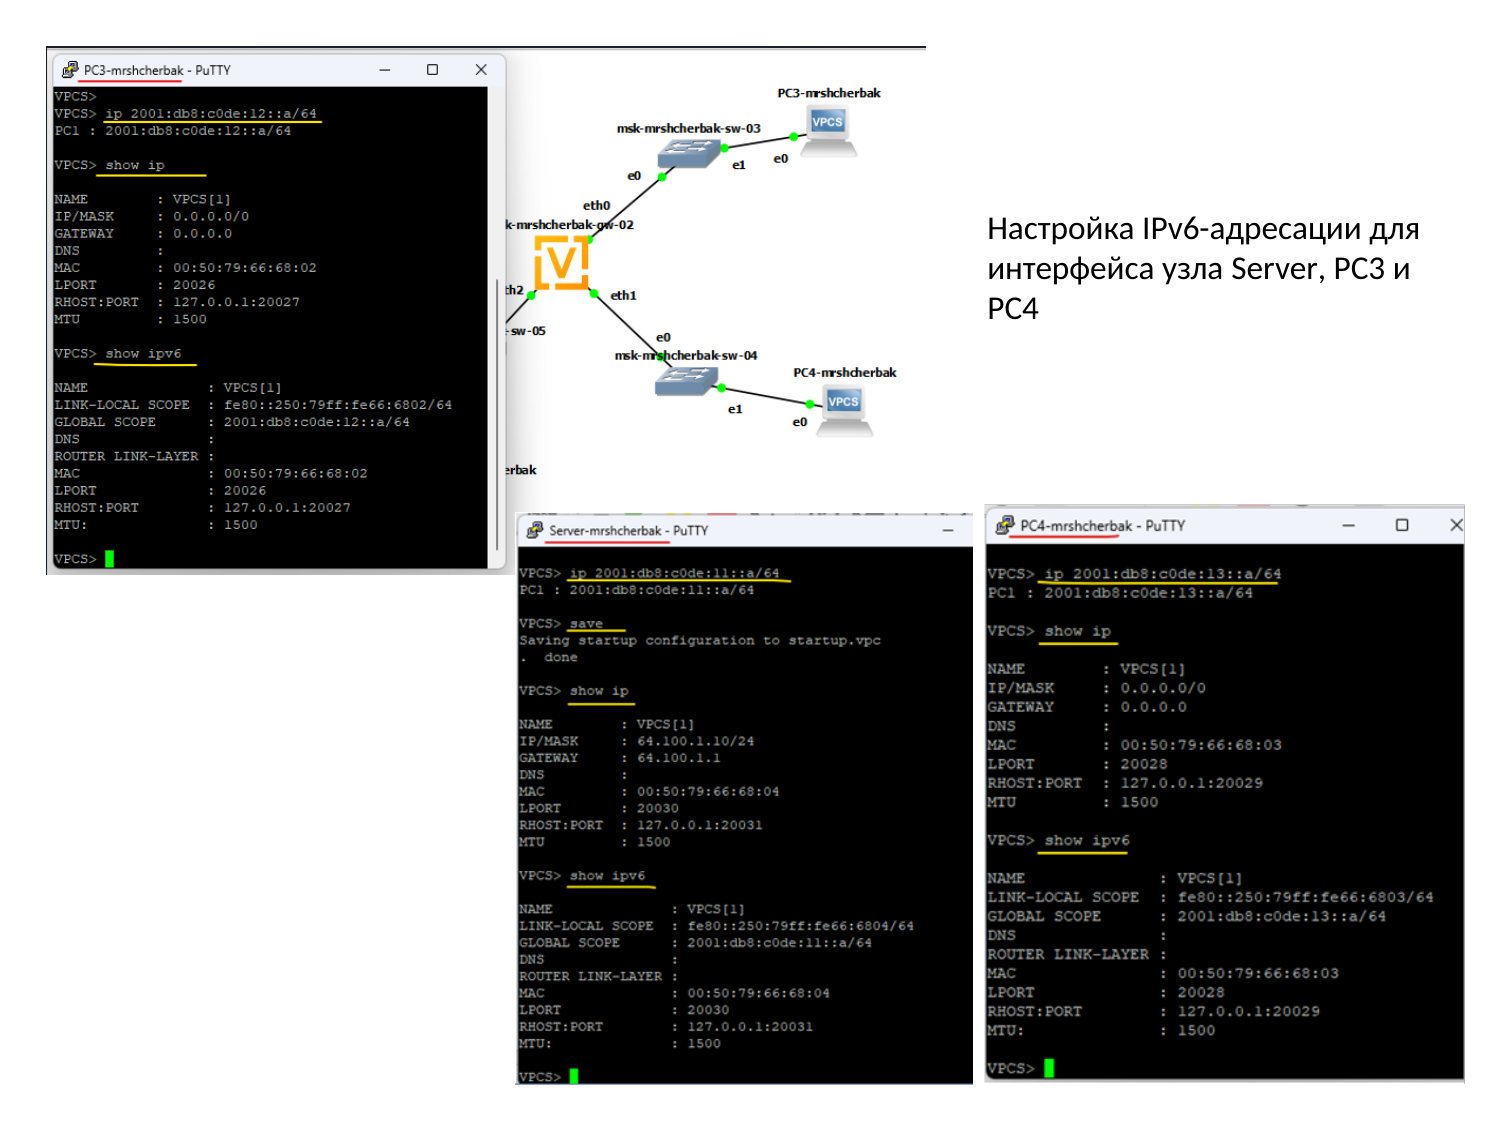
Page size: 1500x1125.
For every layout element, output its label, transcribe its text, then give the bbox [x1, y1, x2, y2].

text_box Настройка IPv6-адресации для интерфейса узла Server, PC3 и PC4 [972, 199, 1442, 334]
picture [46, 46, 973, 1086]
picture [984, 499, 1466, 1084]
